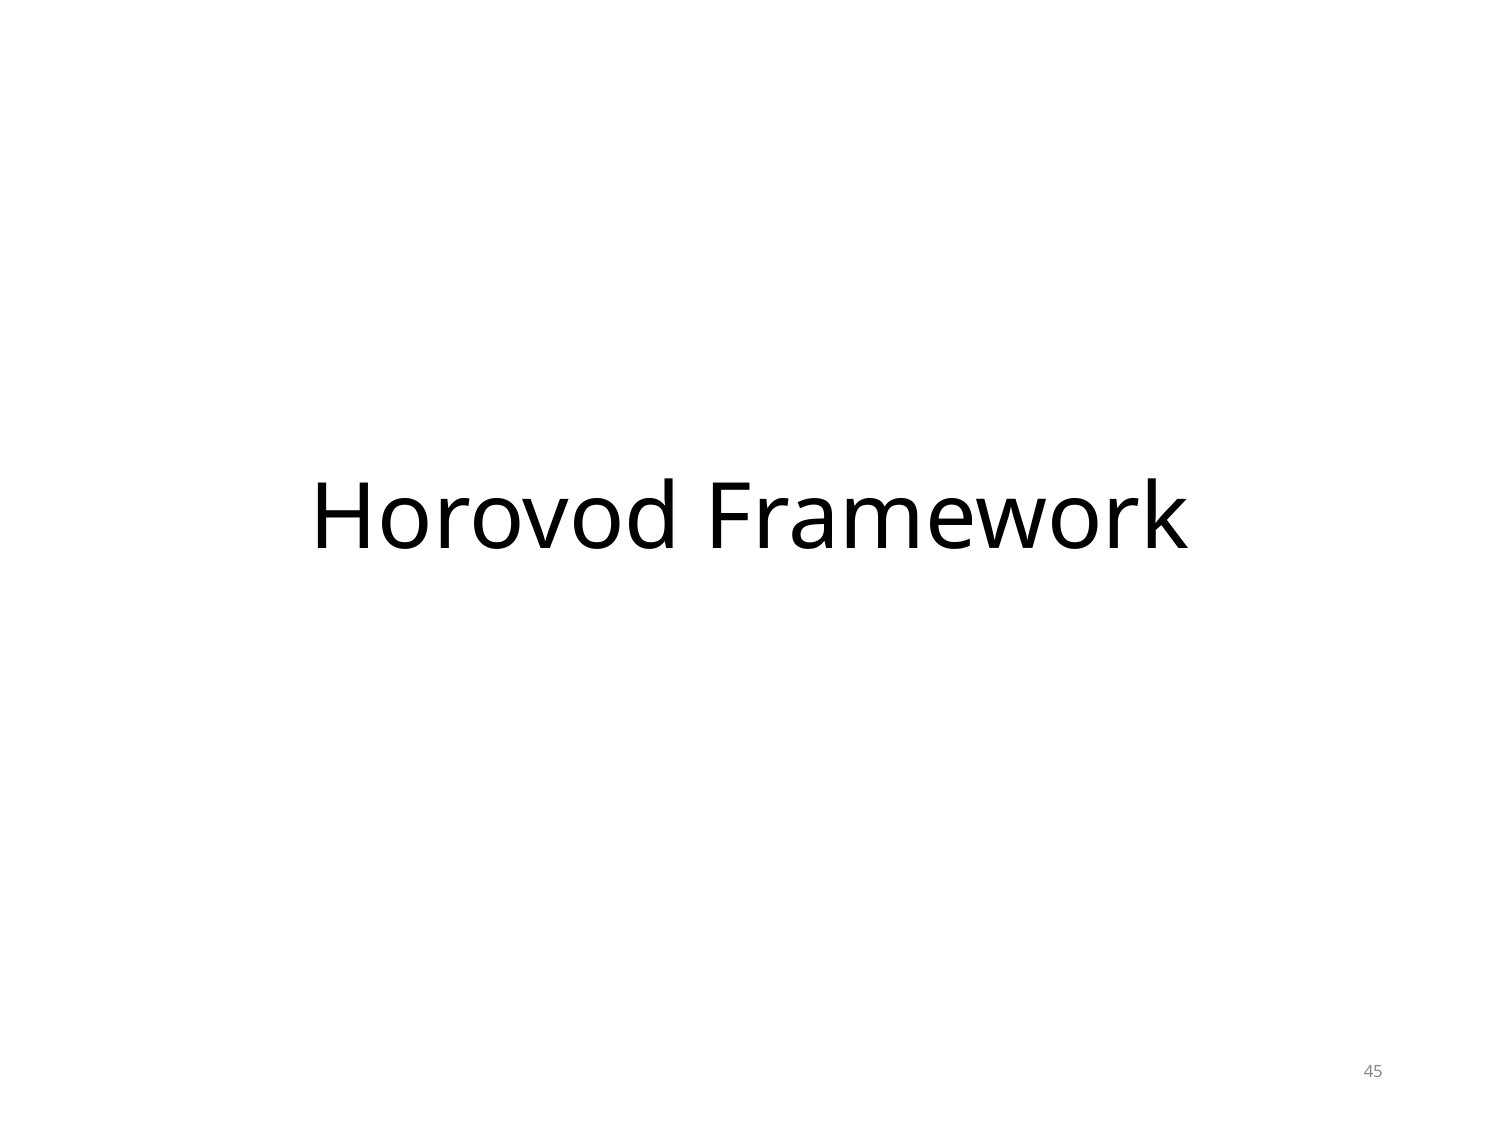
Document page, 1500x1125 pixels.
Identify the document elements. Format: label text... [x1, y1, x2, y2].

title Horovod Framework [187, 184, 1313, 577]
slide_number 45 [1060, 1042, 1398, 1103]
